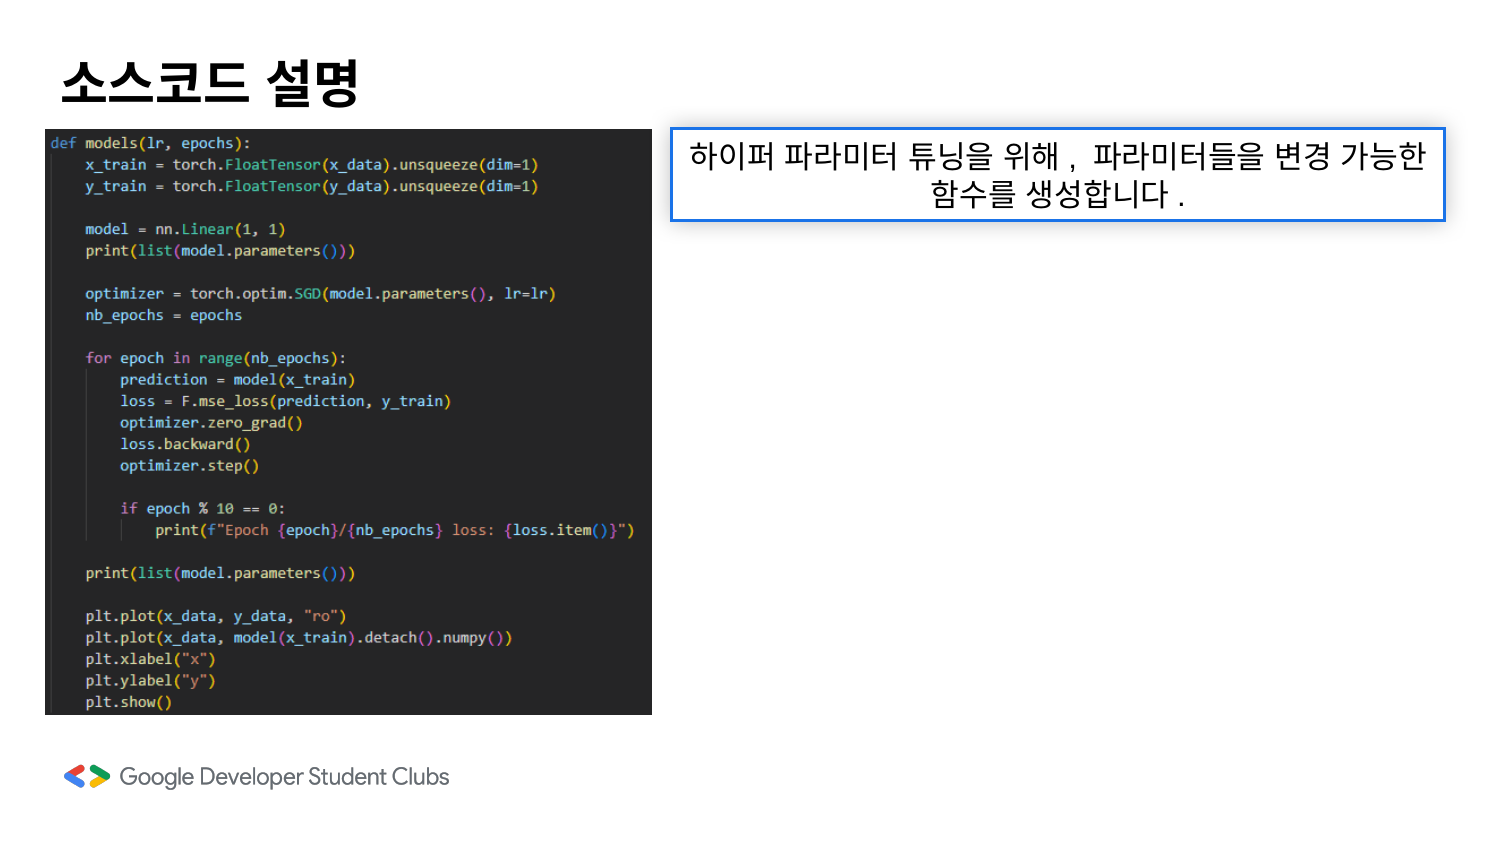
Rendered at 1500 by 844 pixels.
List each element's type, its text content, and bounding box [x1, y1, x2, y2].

text_box 하이퍼 파라미터 튜닝을 위해, 파라미터들을 변경 가능한 함수를 생성합니다. [671, 128, 1445, 221]
title 소스코드 설명 [45, 29, 506, 127]
picture [44, 128, 652, 716]
picture [64, 762, 449, 790]
